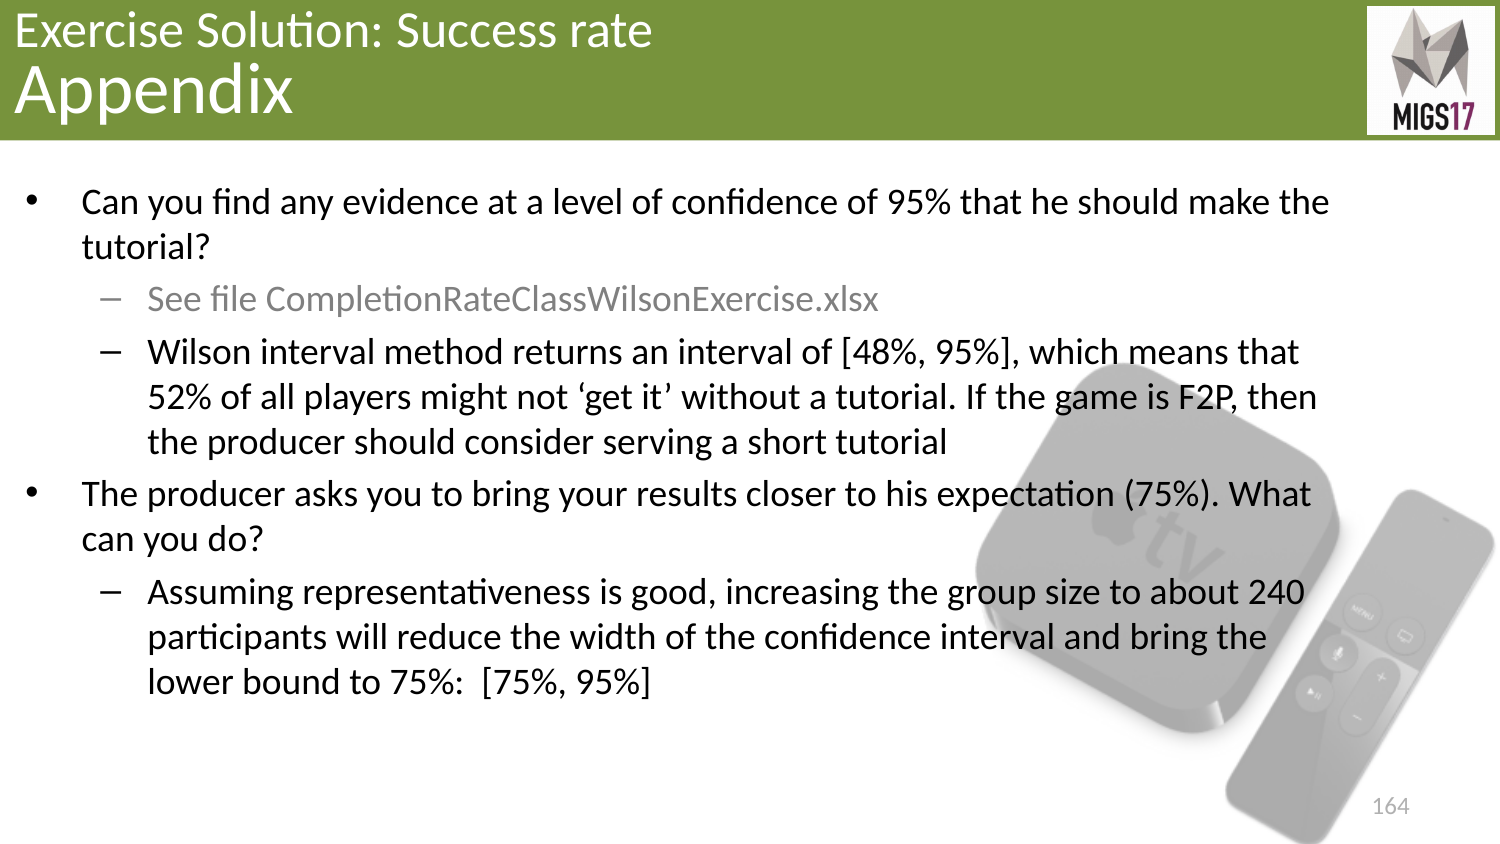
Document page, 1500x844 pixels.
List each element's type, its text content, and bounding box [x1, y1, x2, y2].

picture [1367, 6, 1496, 135]
text_box Exercise Solution: Success rate Appendix [0, 0, 1500, 141]
picture [986, 332, 1500, 844]
list Can you find any evidence at a level of confidence of 95% that he should make the tutorial? See file CompletionRateClassWilsonExercise.xlsx Wilson interval method returns an interval of [48%, 95%], which means that 52% of all players might not ‘get it’ without a tutorial. If the game is F2P, then the producer should consider serving a short tutorial The producer asks you to bring your results closer to his expectation (75%). What can you do? Assuming representativeness is good, increasing the group size to about 240 participants will reduce the width of the confidence interval and bring the lower bound to 75%: [75%, 95%] [10, 169, 1361, 727]
